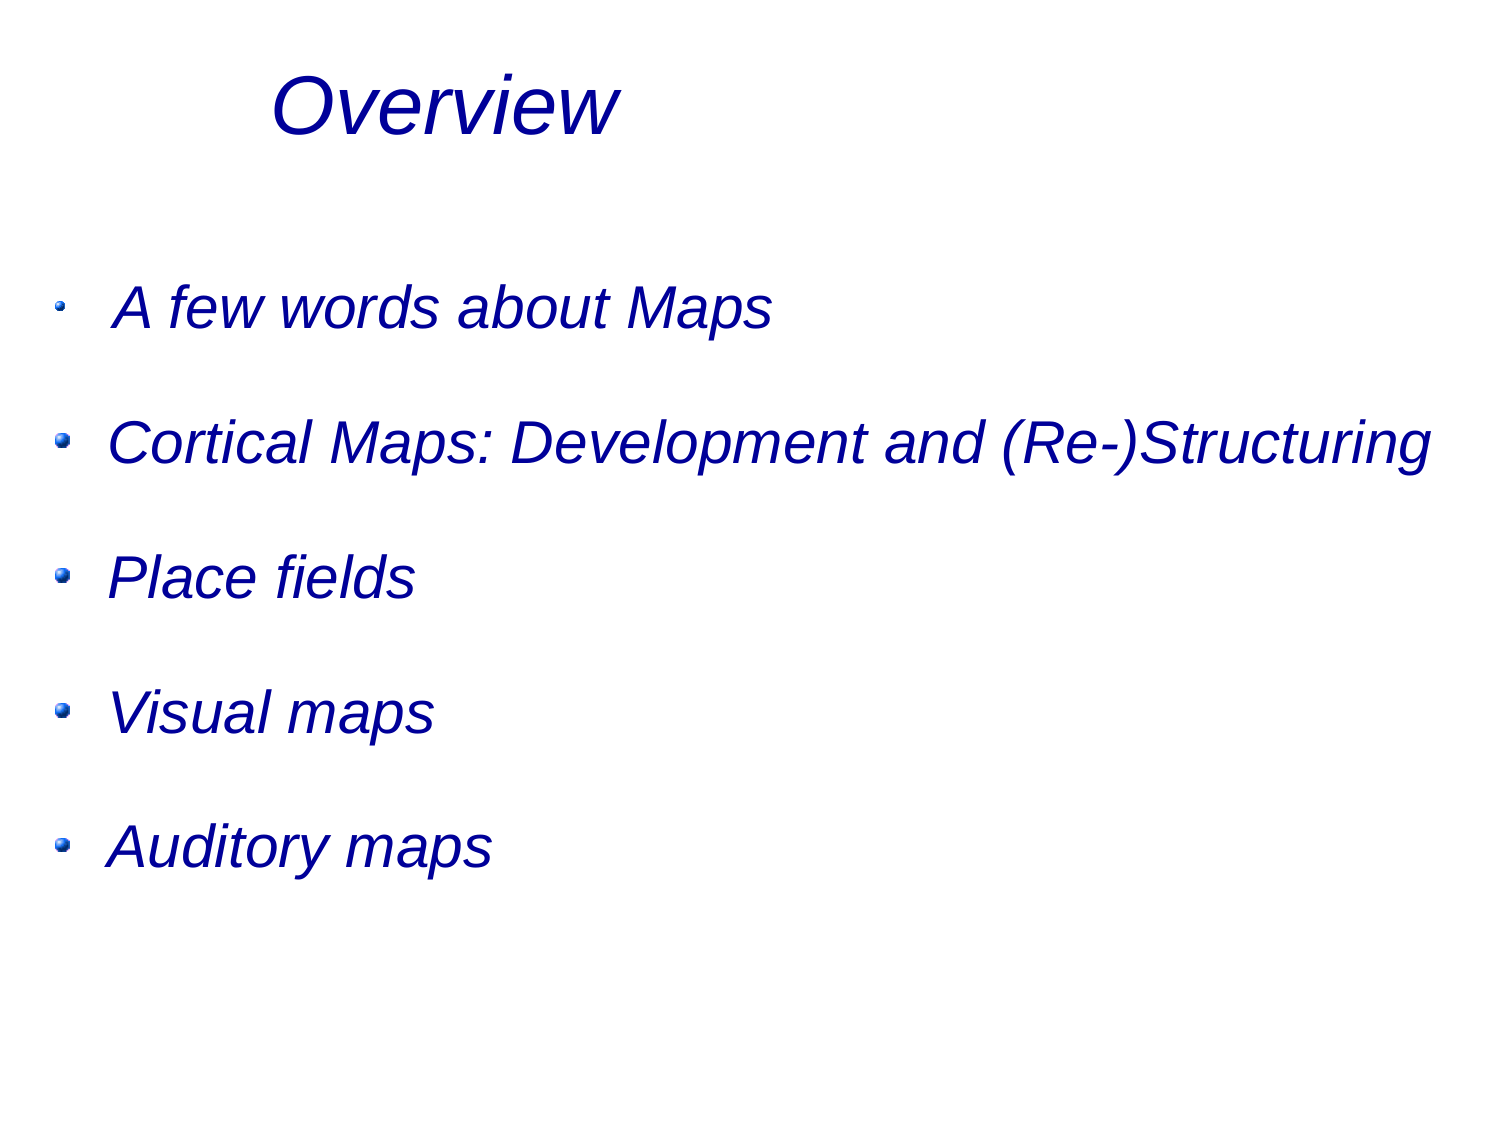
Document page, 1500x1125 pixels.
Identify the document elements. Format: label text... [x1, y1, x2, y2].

picture [55, 838, 70, 852]
text_box A few words about Maps Cortical Maps: Development and (Re-)Structuring Place fields Visual maps Auditory maps [41, 267, 1448, 956]
text_box Overview [257, 53, 632, 161]
picture [55, 568, 70, 583]
picture [55, 703, 70, 718]
picture [55, 301, 65, 311]
picture [55, 433, 70, 448]
